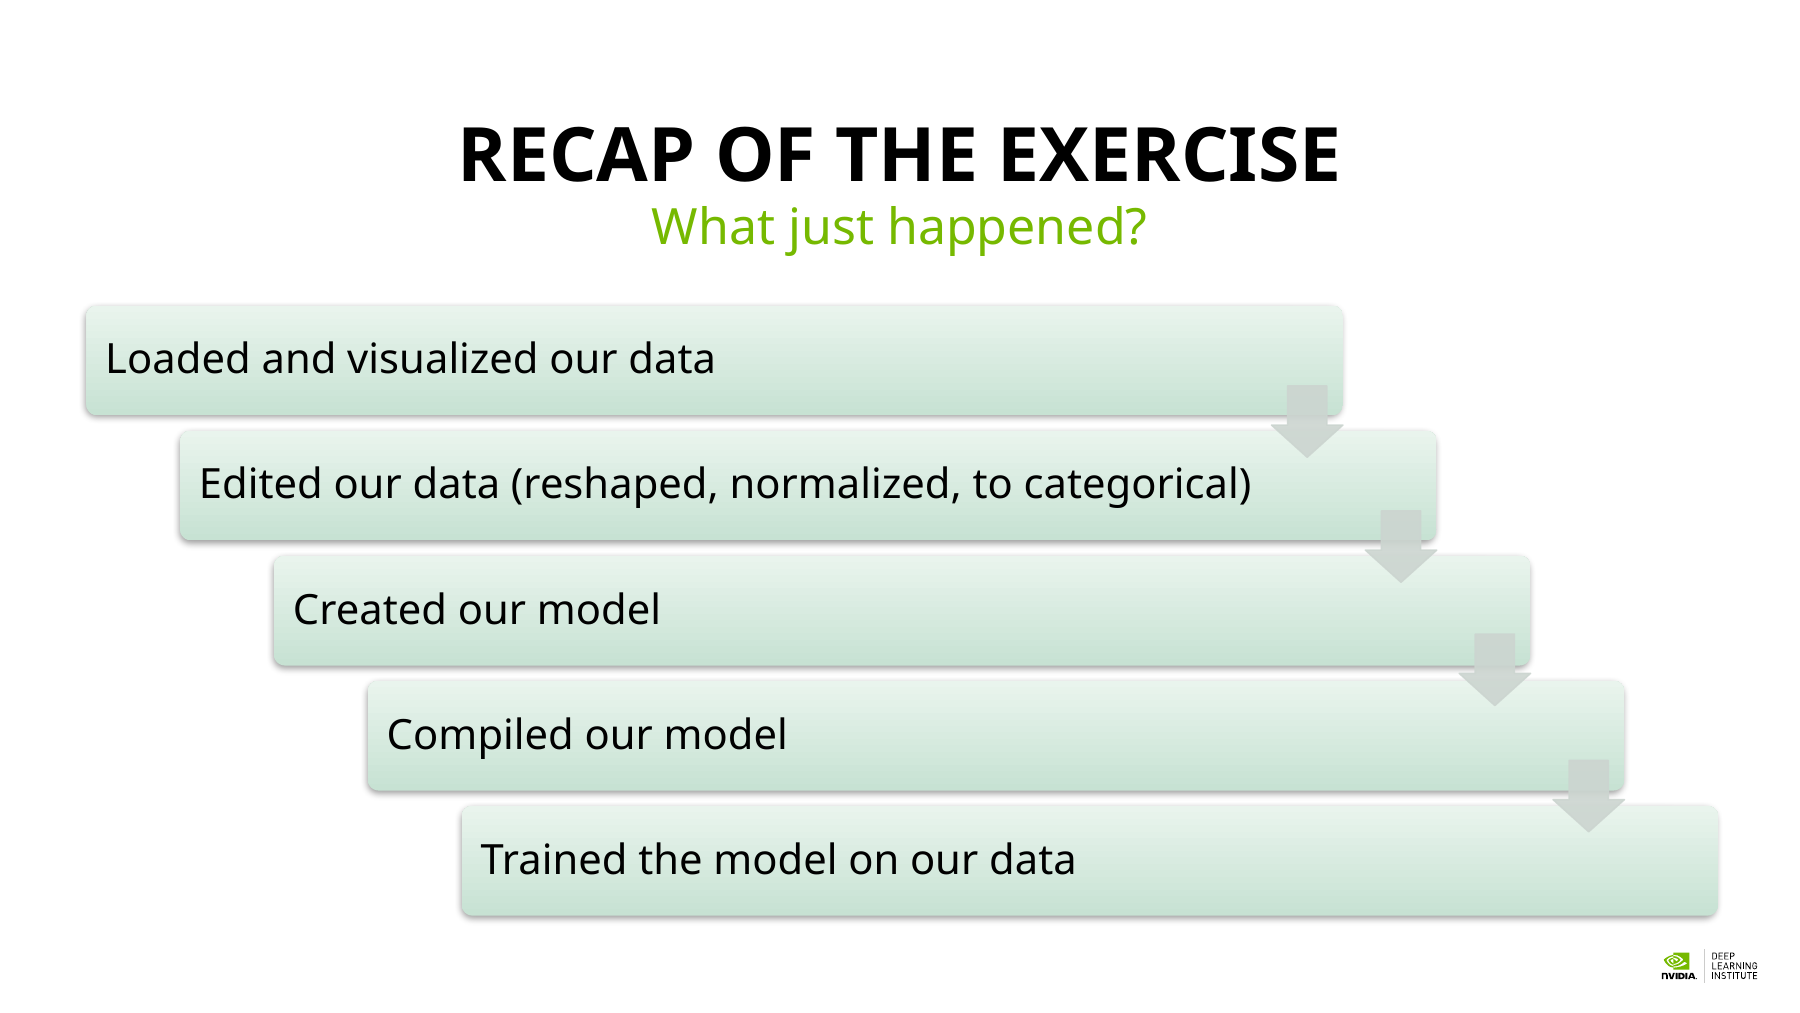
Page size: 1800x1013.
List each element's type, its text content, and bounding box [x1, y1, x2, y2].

title Recap of the exercise [81, 108, 1719, 193]
list What just happened? [81, 193, 1719, 281]
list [86, 305, 1719, 916]
